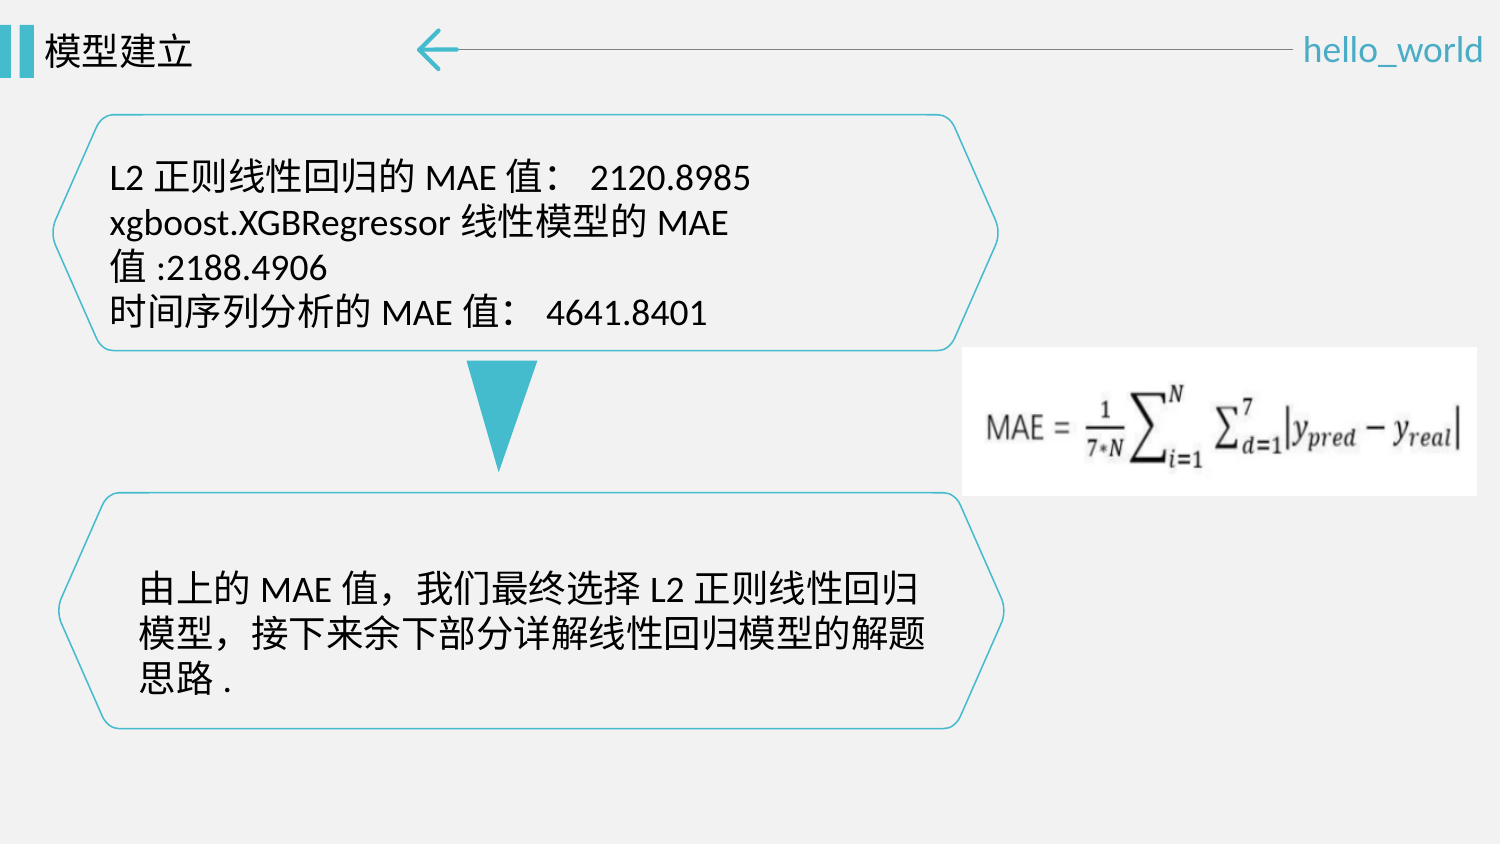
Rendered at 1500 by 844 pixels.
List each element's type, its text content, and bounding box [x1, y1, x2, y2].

text_box 模型建立 [29, 20, 431, 80]
text_box L2正则线性回归的MAE值：2120.8985 xgboost.XGBRegressor线性模型的MAE值:2188.4906 时间序列分析的MAE值：4641.8401 [94, 145, 951, 386]
picture [962, 347, 1477, 496]
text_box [424, 35, 453, 64]
text_box 由上的MAE值，我们最终选择L2正则线性回归模型，接下来余下部分详解线性回归模型的解题思路. [123, 557, 951, 708]
text_box [53, 114, 998, 344]
text_box [58, 492, 1004, 729]
text_box [466, 360, 538, 473]
